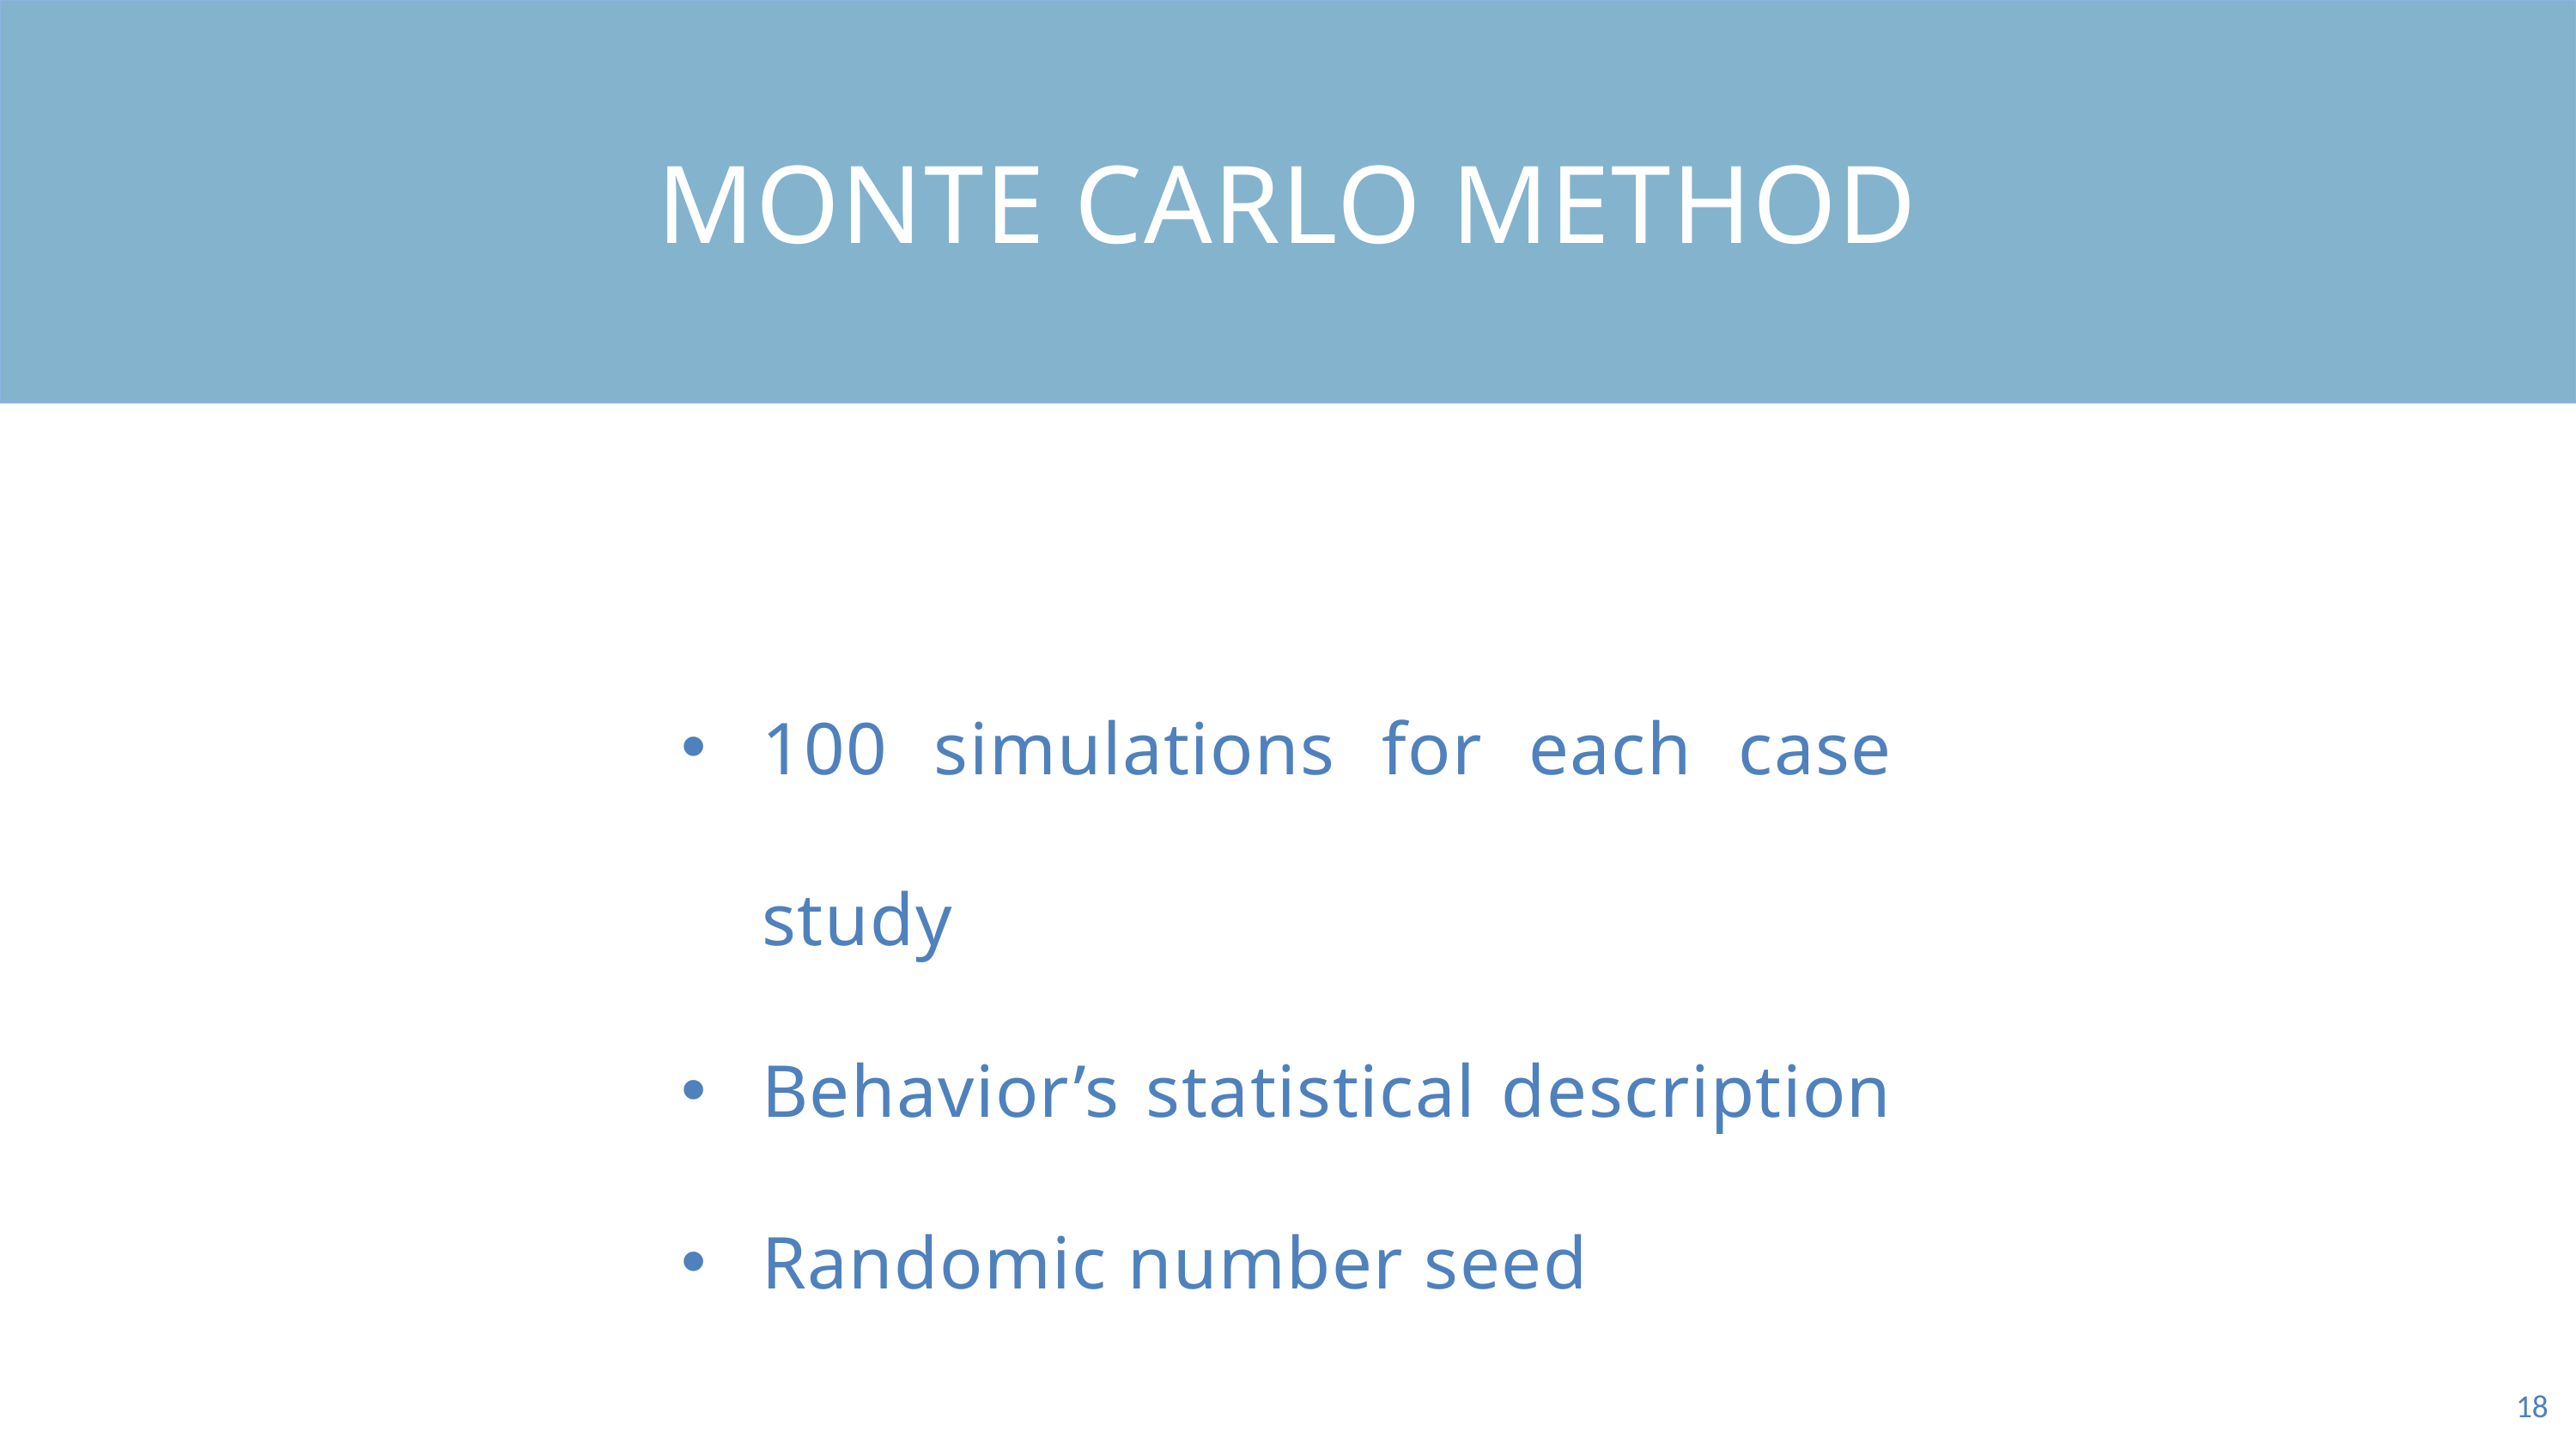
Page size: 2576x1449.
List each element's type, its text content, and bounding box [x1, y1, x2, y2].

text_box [0, 0, 2576, 403]
text_box 100 simulations for each case study Behavior’s statistical description Randomic number seed [681, 616, 1895, 1304]
text_box 18 [2260, 1379, 2561, 1431]
